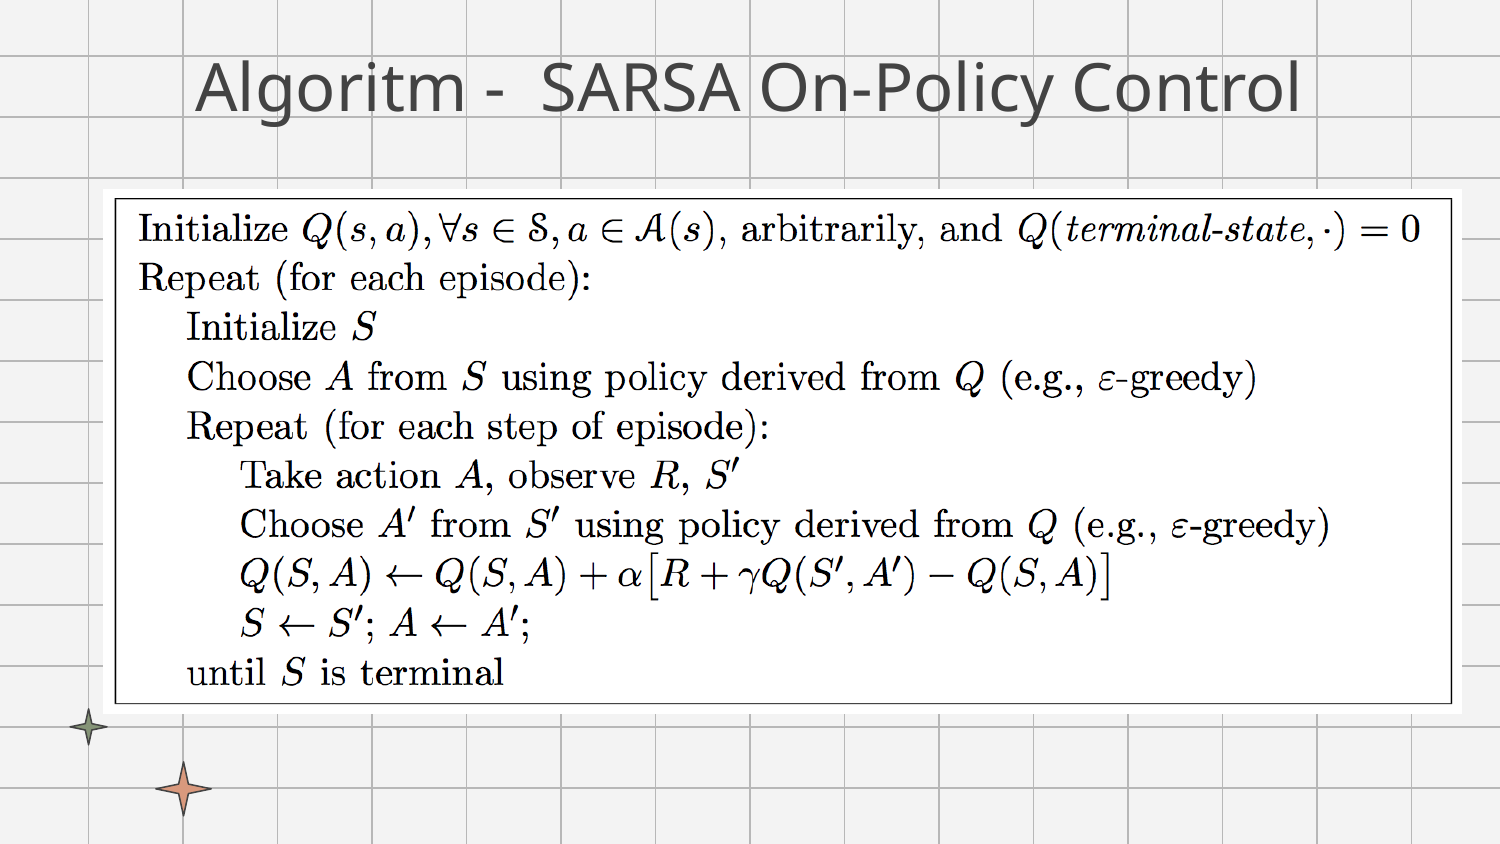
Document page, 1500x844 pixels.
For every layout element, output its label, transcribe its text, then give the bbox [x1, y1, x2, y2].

picture [103, 189, 1462, 714]
text_box Algoritm - SARSA On-Policy Control [88, 23, 1412, 146]
